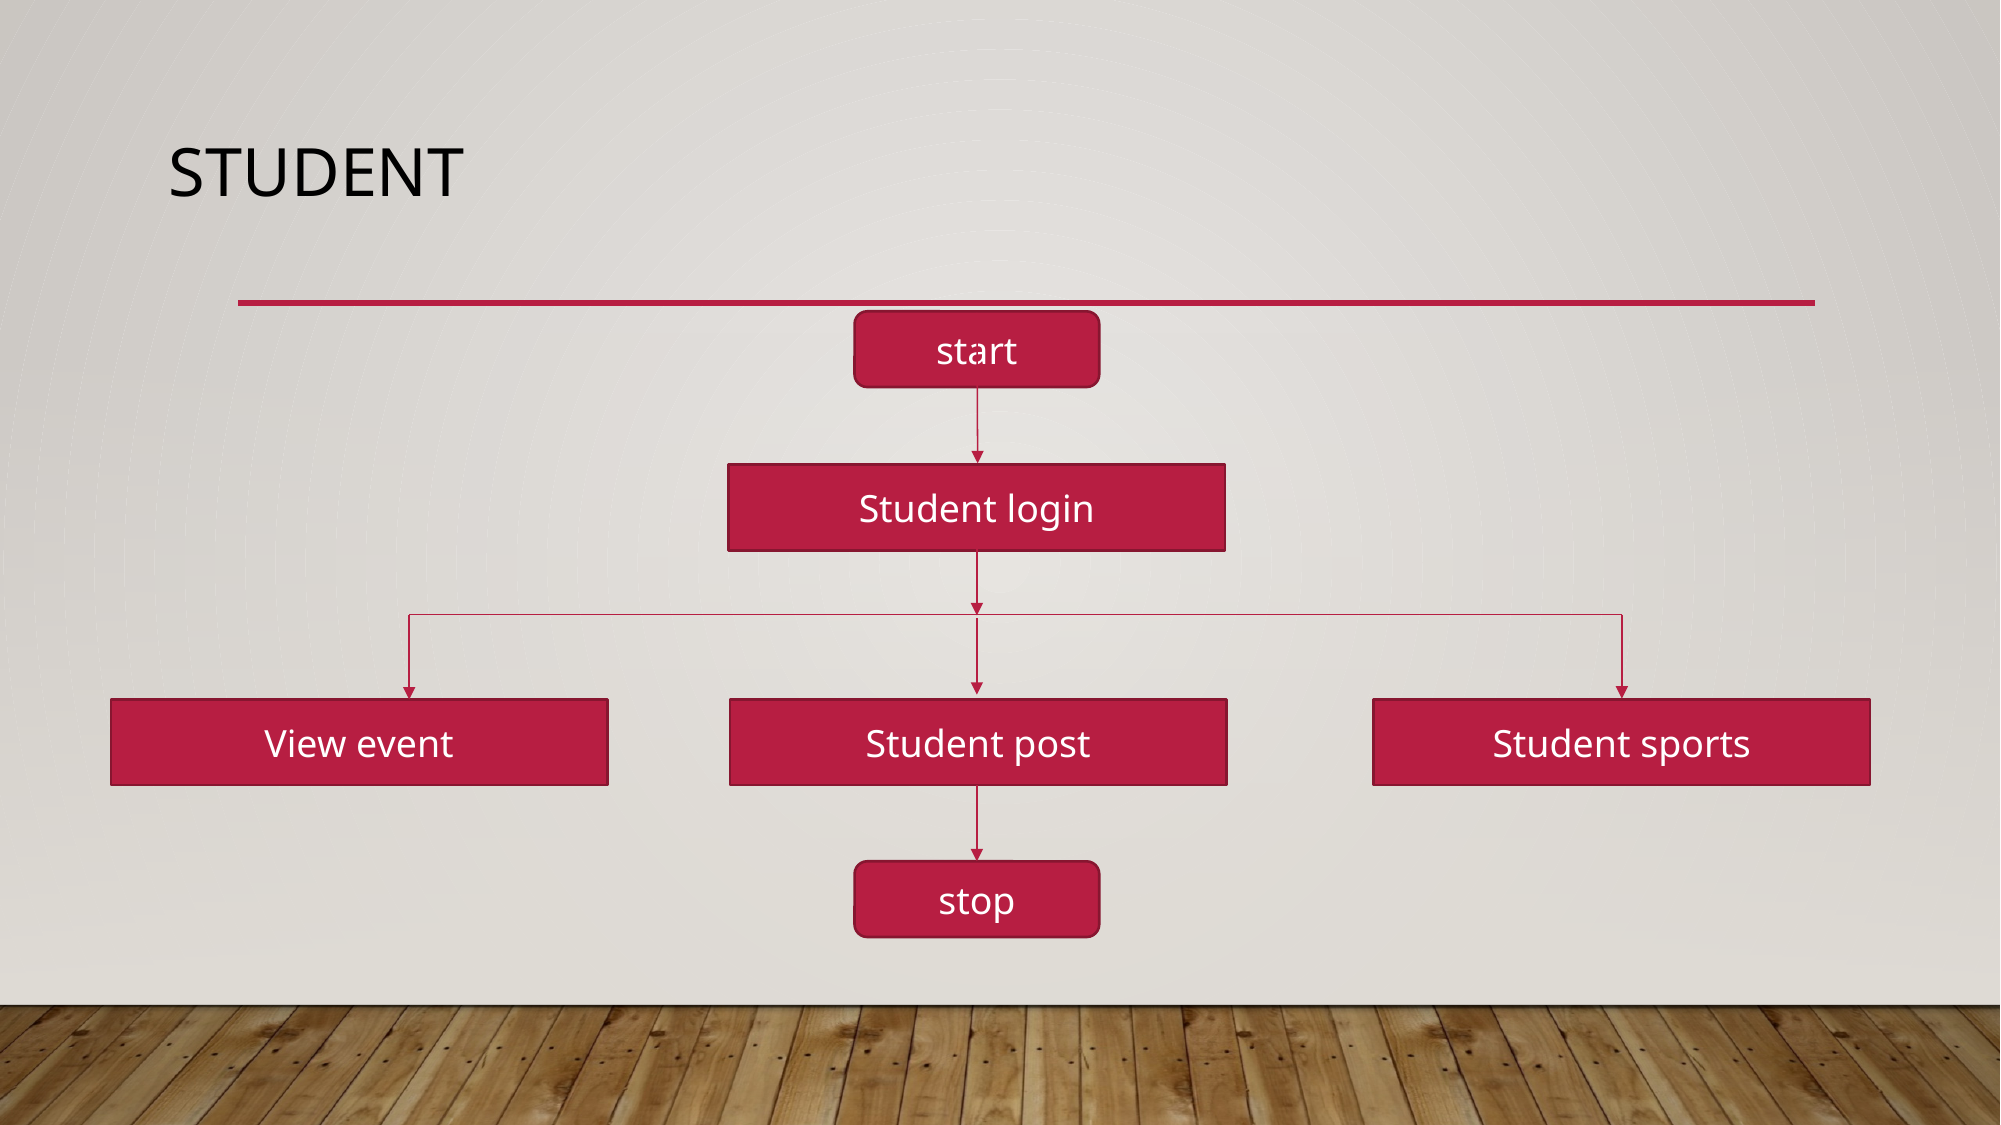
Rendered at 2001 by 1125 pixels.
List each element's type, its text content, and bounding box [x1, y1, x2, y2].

text_box start [853, 309, 1101, 389]
picture [0, 1005, 2000, 1125]
text_box stop [853, 859, 1101, 939]
text_box Student sports [1372, 698, 1871, 786]
title student [154, 131, 1871, 270]
text_box Student post [729, 698, 1228, 786]
text_box Student login [727, 463, 1226, 552]
text_box View event [110, 698, 609, 786]
